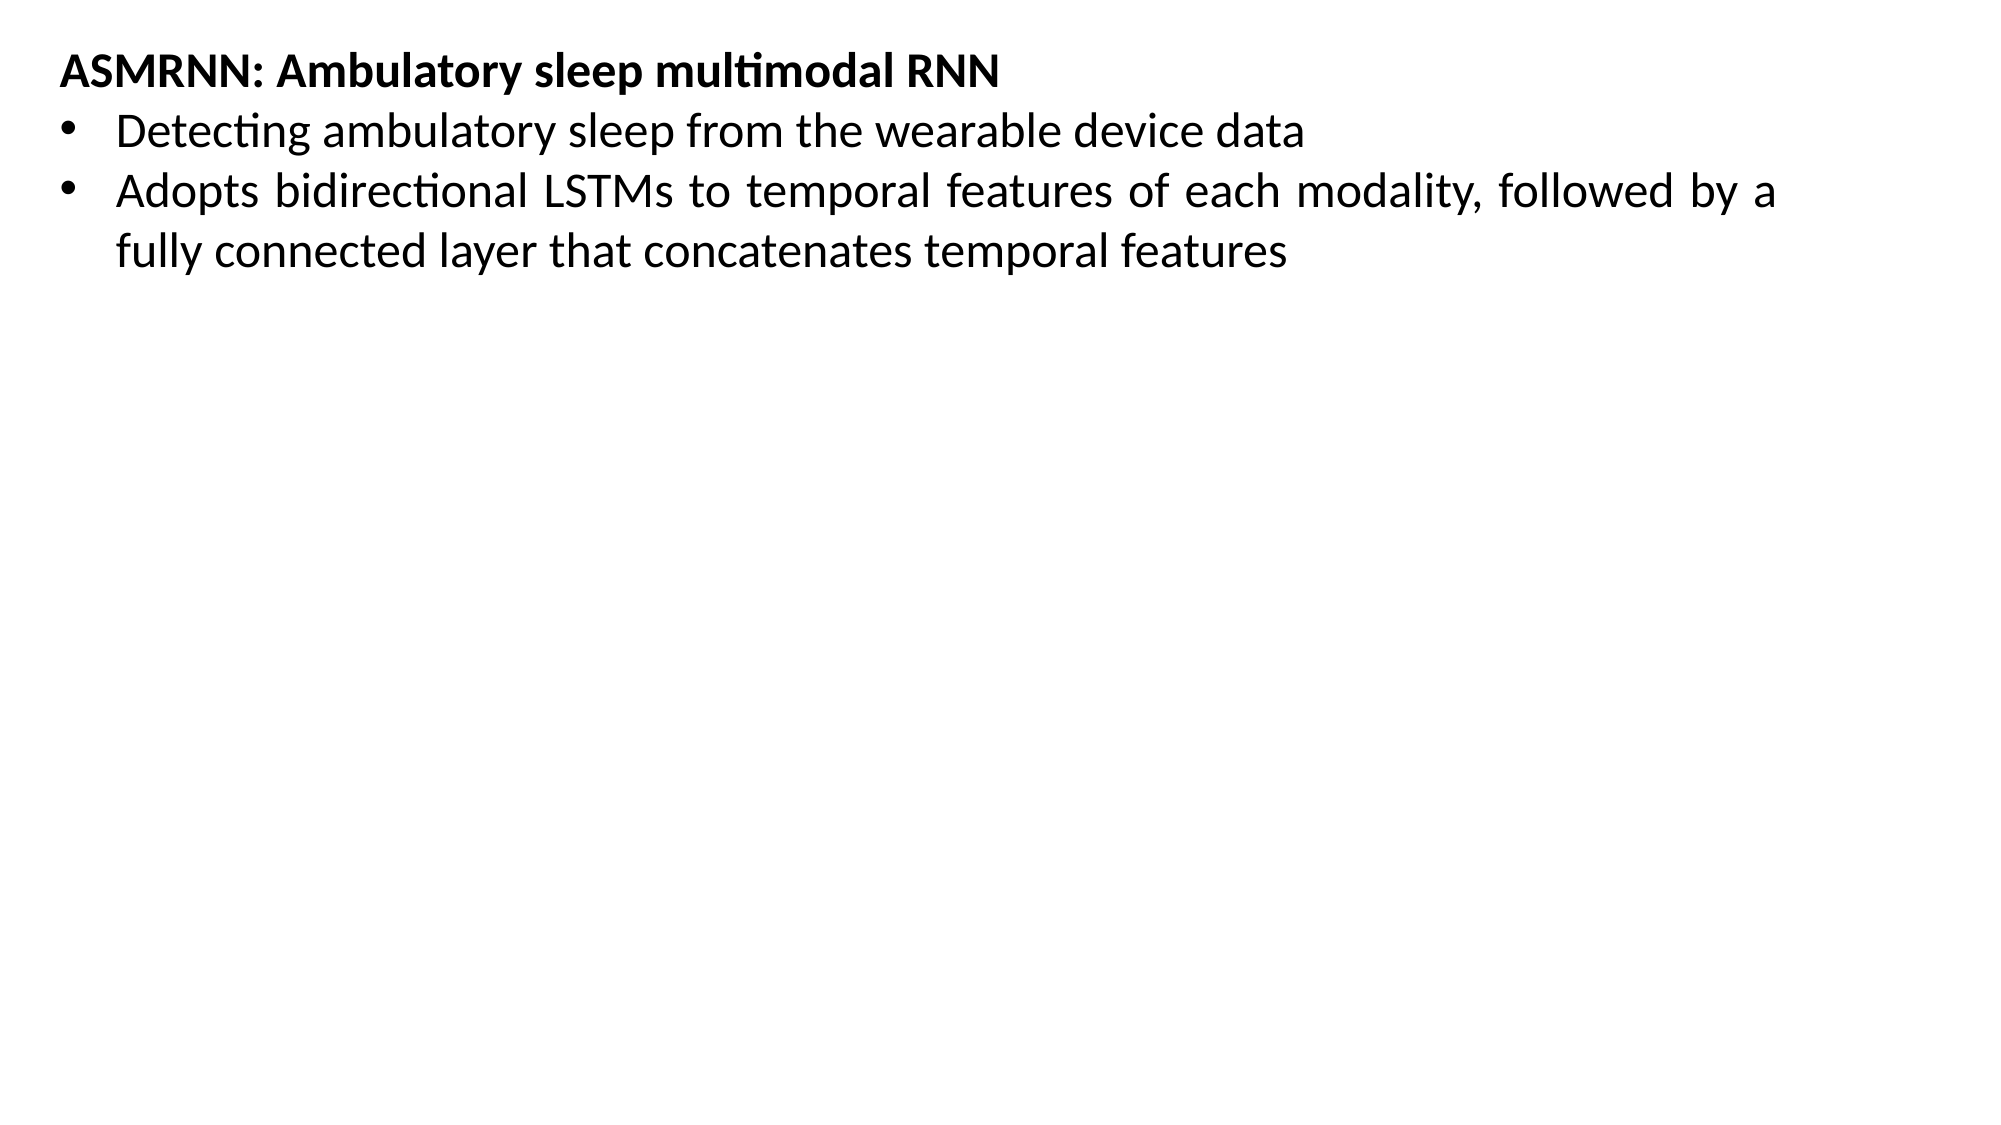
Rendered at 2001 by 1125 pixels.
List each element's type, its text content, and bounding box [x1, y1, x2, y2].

text_box ASMRNN: Ambulatory sleep multimodal RNN Detecting ambulatory sleep from the wearable device data Adopts bidirectional LSTMs to temporal features of each modality, followed by a fully connected layer that concatenates temporal features [44, 29, 1794, 285]
